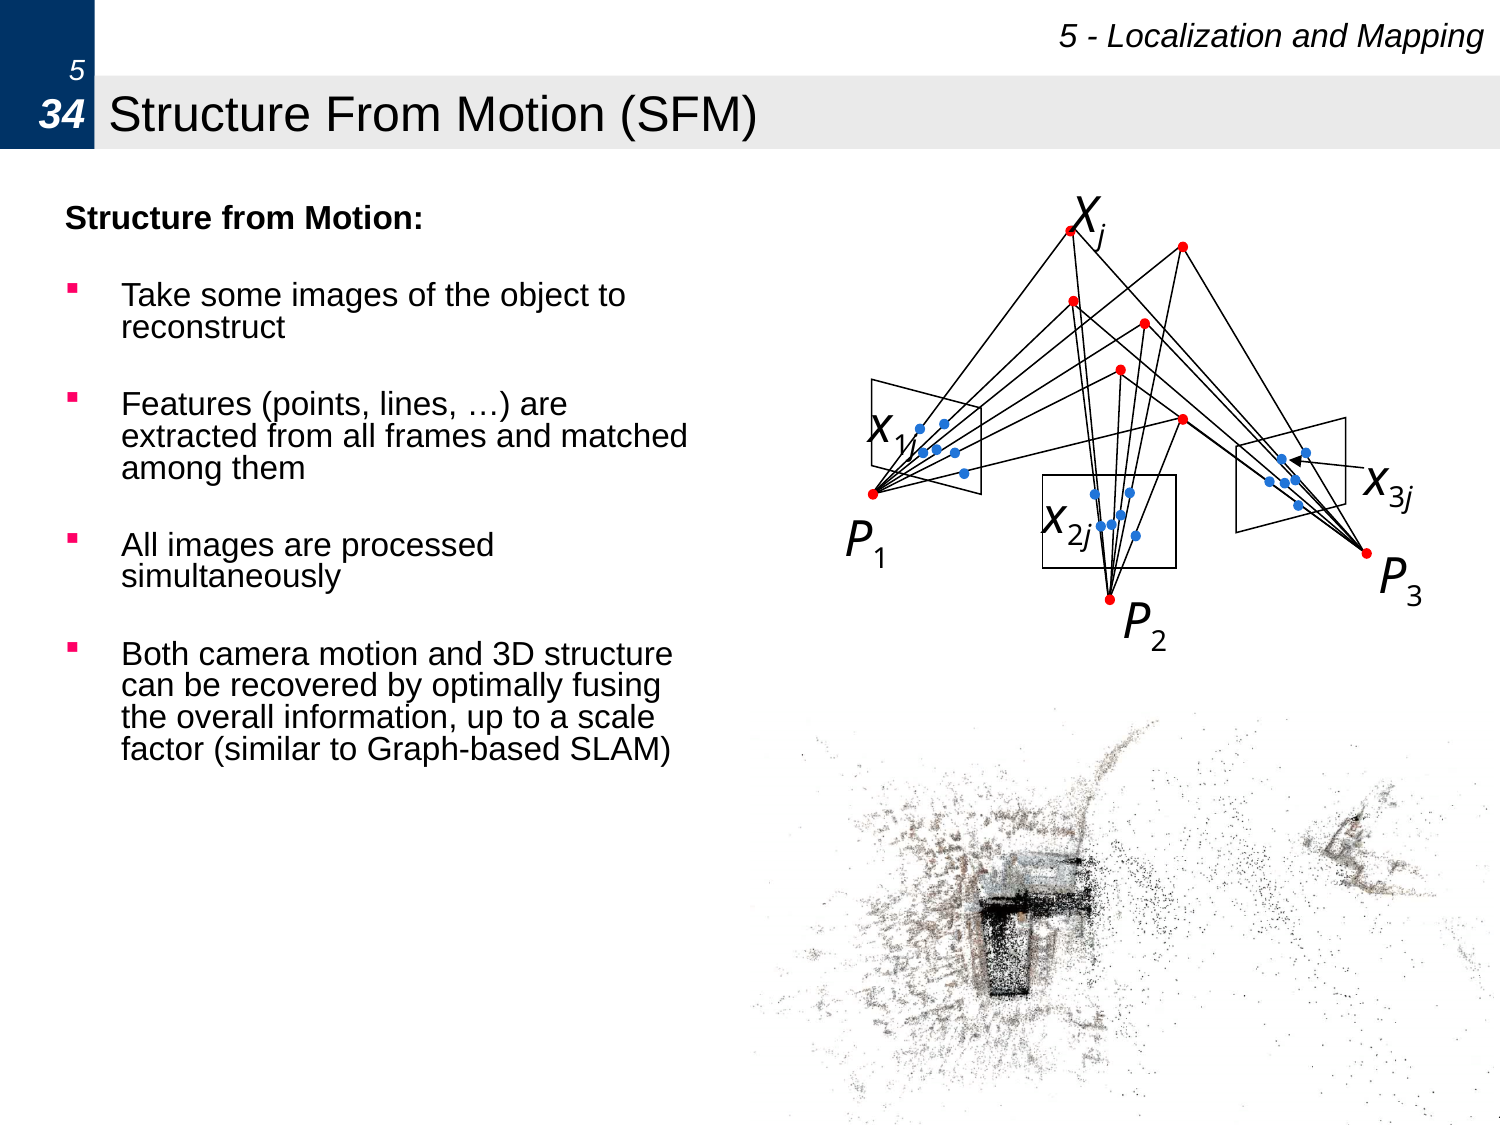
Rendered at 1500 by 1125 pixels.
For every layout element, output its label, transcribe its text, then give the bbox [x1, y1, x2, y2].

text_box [836, 175, 1430, 636]
list Structure from Motion: Take some images of the object to reconstruct Features (points, lines, …) are extracted from all frames and matched among them All images are processed simultaneously Both camera motion and 3D structure can be recovered by optimally fusing the overall information, up to a scale factor (similar to Graph-based SLAM) [64, 196, 690, 872]
slide_number 5 34 [0, 43, 101, 150]
footer 5 - Localization and Mapping [382, 5, 1500, 68]
title Structure From Motion (SFM) [94, 75, 1500, 149]
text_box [749, 705, 1495, 1125]
